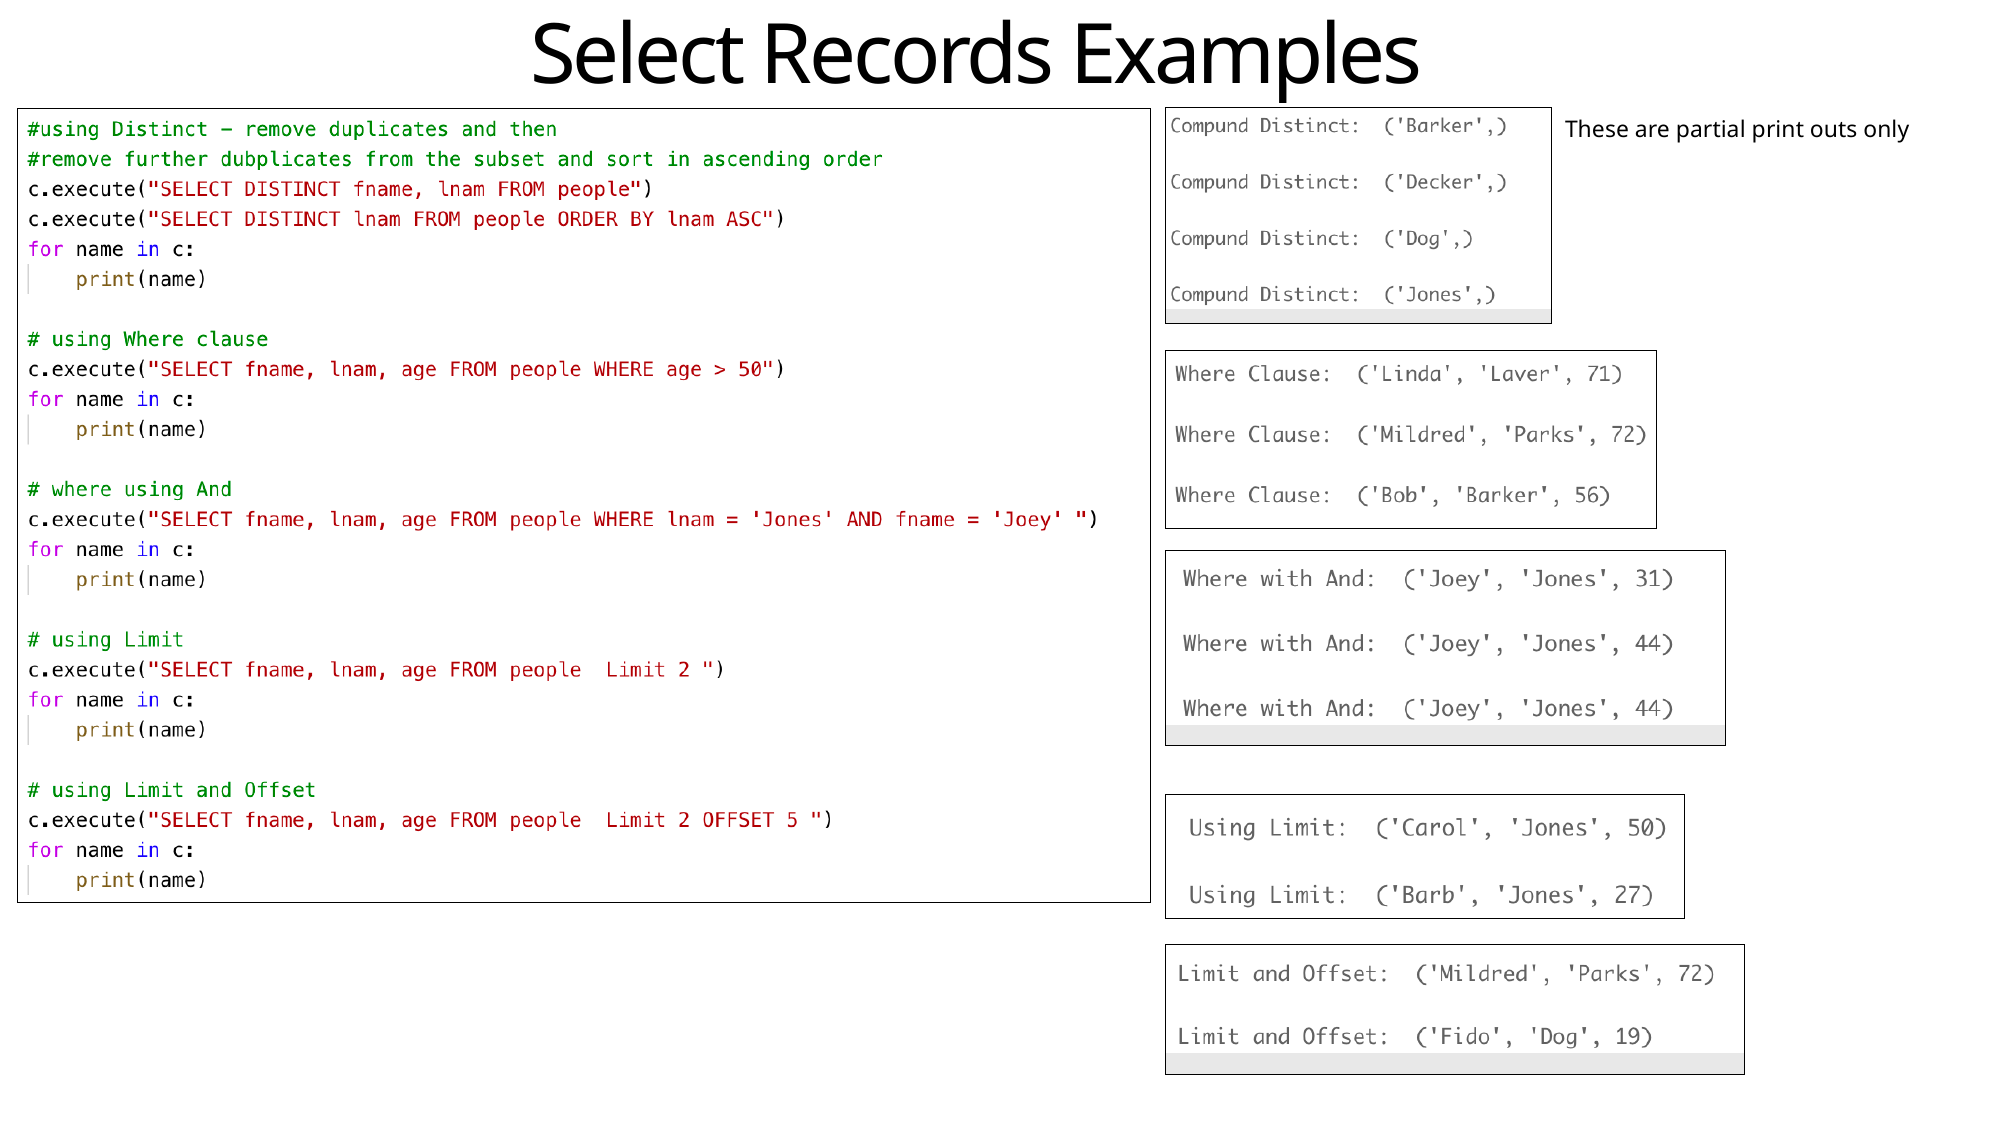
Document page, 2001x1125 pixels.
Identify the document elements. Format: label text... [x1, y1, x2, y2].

text_box Select Records Examples [0, 21, 2000, 94]
picture [1164, 794, 1685, 919]
picture [1164, 106, 1552, 325]
picture [1164, 549, 1726, 746]
picture [17, 107, 1151, 903]
text_box These are partial print outs only [1552, 107, 1938, 150]
picture [1164, 349, 1658, 529]
picture [1164, 944, 1745, 1076]
